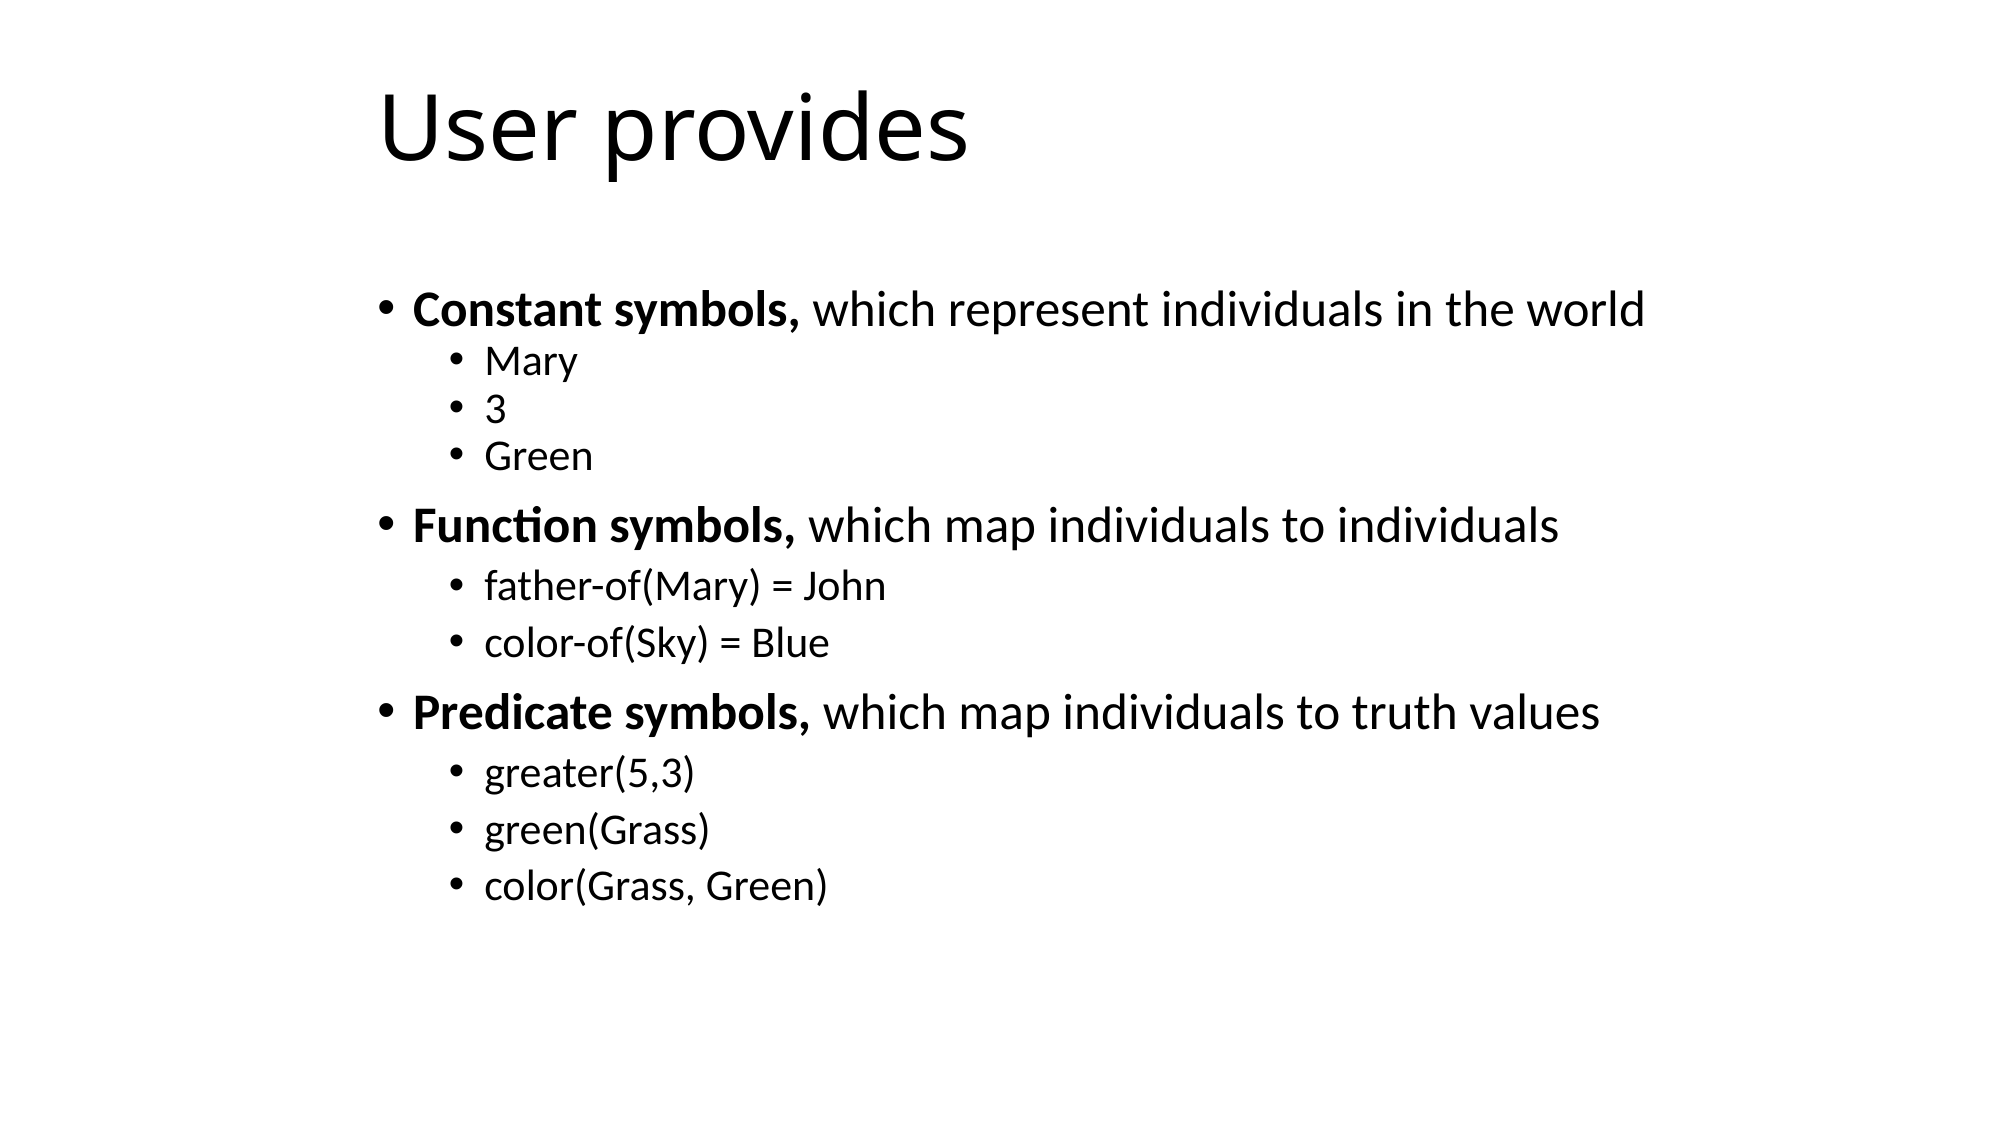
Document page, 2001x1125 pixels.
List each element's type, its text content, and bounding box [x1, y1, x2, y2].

list Constant symbols, which represent individuals in the world Mary 3 Green Function symbols, which map individuals to individuals father-of(Mary) = John color-of(Sky) = Blue Predicate symbols, which map individuals to truth values greater(5,3) green(Grass) color(Grass, Green) [362, 275, 1675, 950]
title User provides [362, 37, 1638, 225]
